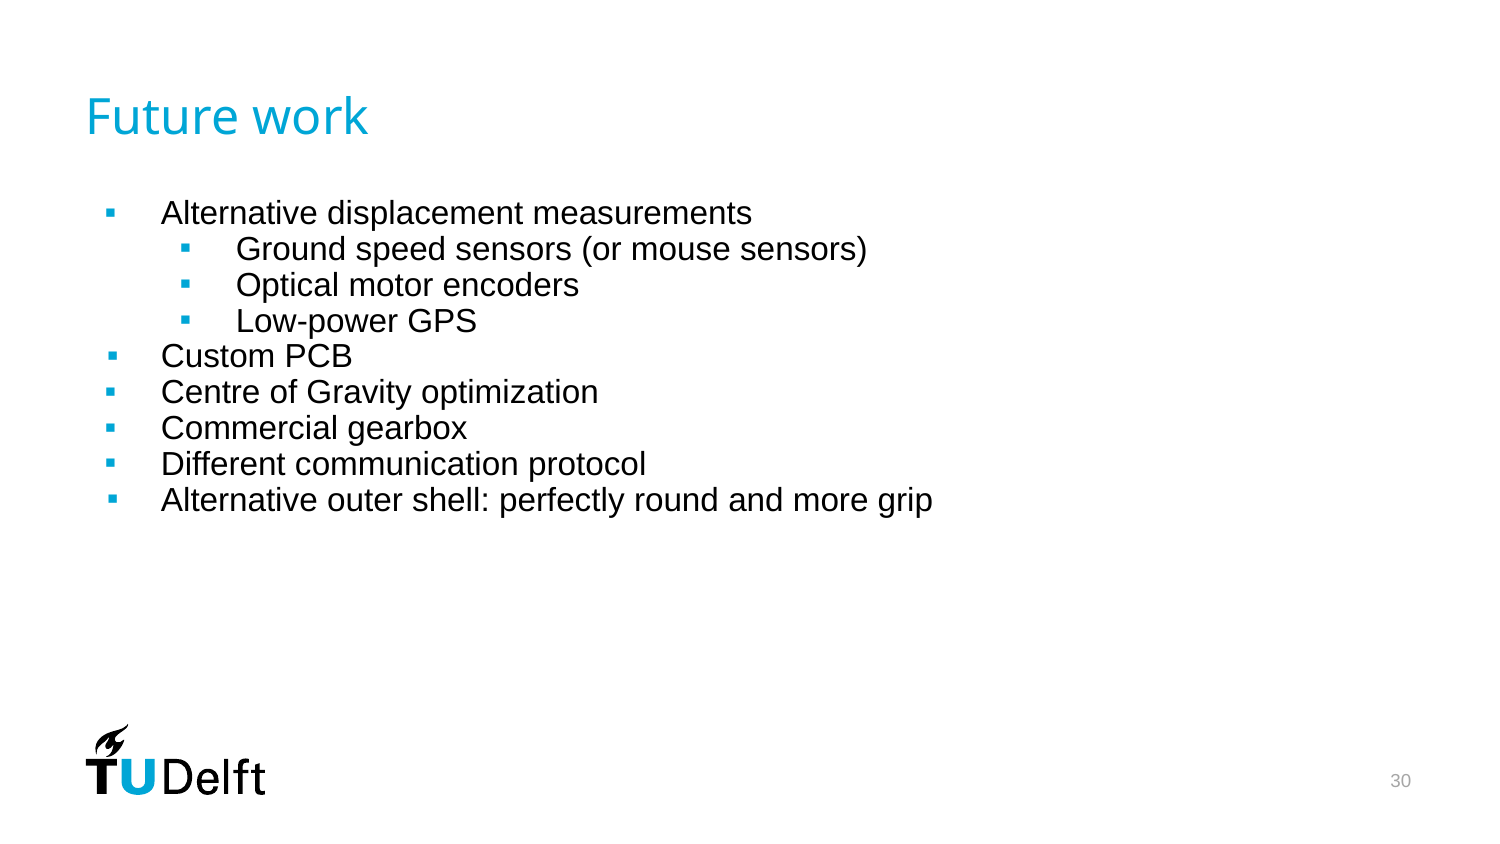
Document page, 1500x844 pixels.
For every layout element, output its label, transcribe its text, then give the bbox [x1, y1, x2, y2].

title Future work [85, 91, 1412, 152]
slide_number ‹#› [1388, 535, 1412, 844]
list Alternative displacement measurements Ground speed sensors (or mouse sensors) Optical motor encoders Low-power GPS Custom PCB Centre of Gravity optimization Commercial gearbox Different communication protocol Alternative outer shell: perfectly round and more grip [85, 195, 1412, 732]
